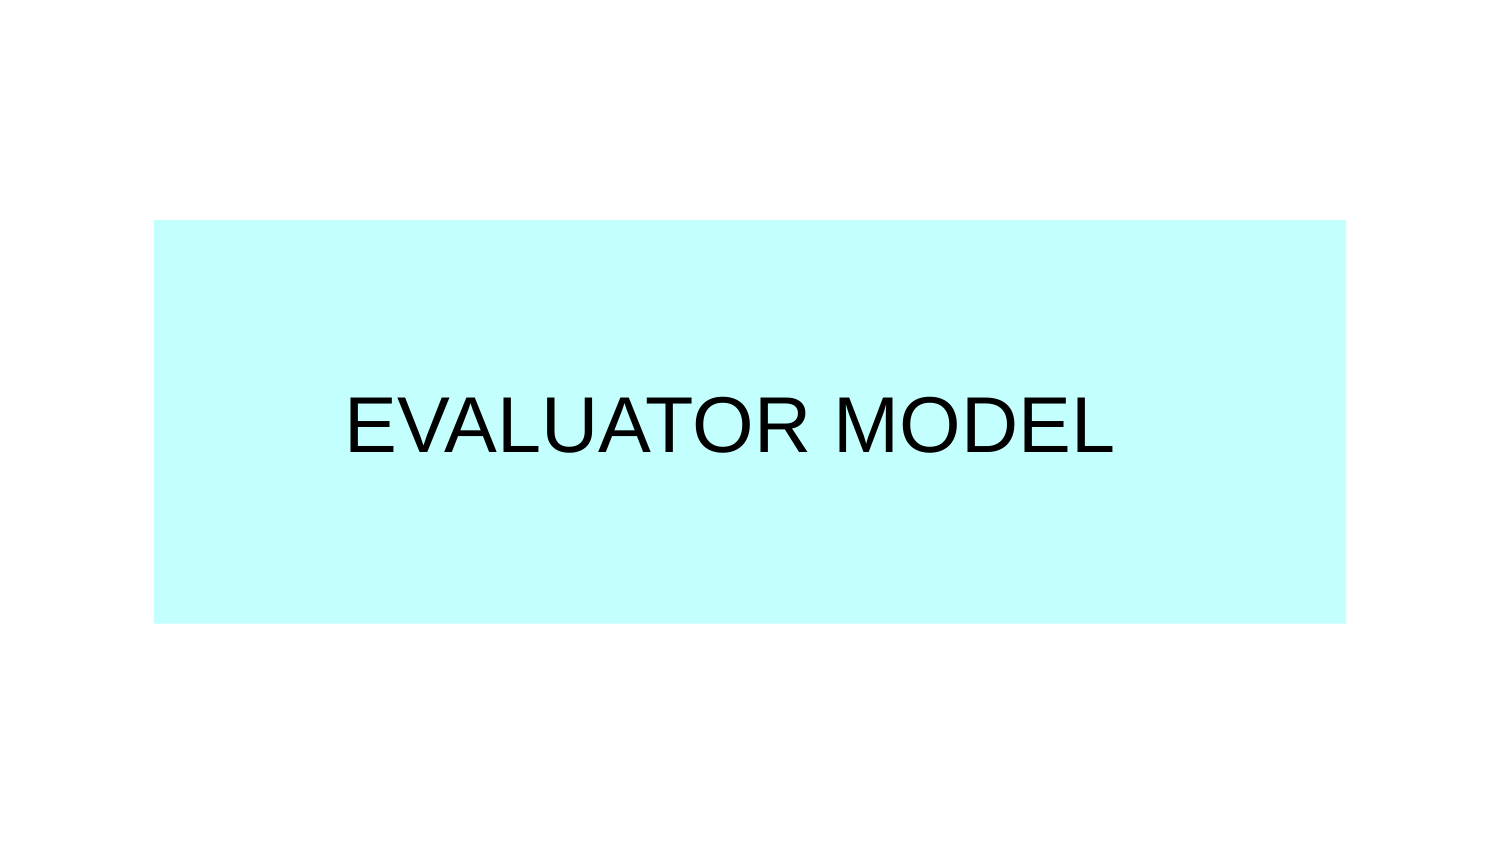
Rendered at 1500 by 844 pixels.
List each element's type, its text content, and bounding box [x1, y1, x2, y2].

text_box EVALUATOR MODEL [329, 358, 1171, 484]
text_box [153, 220, 1347, 624]
